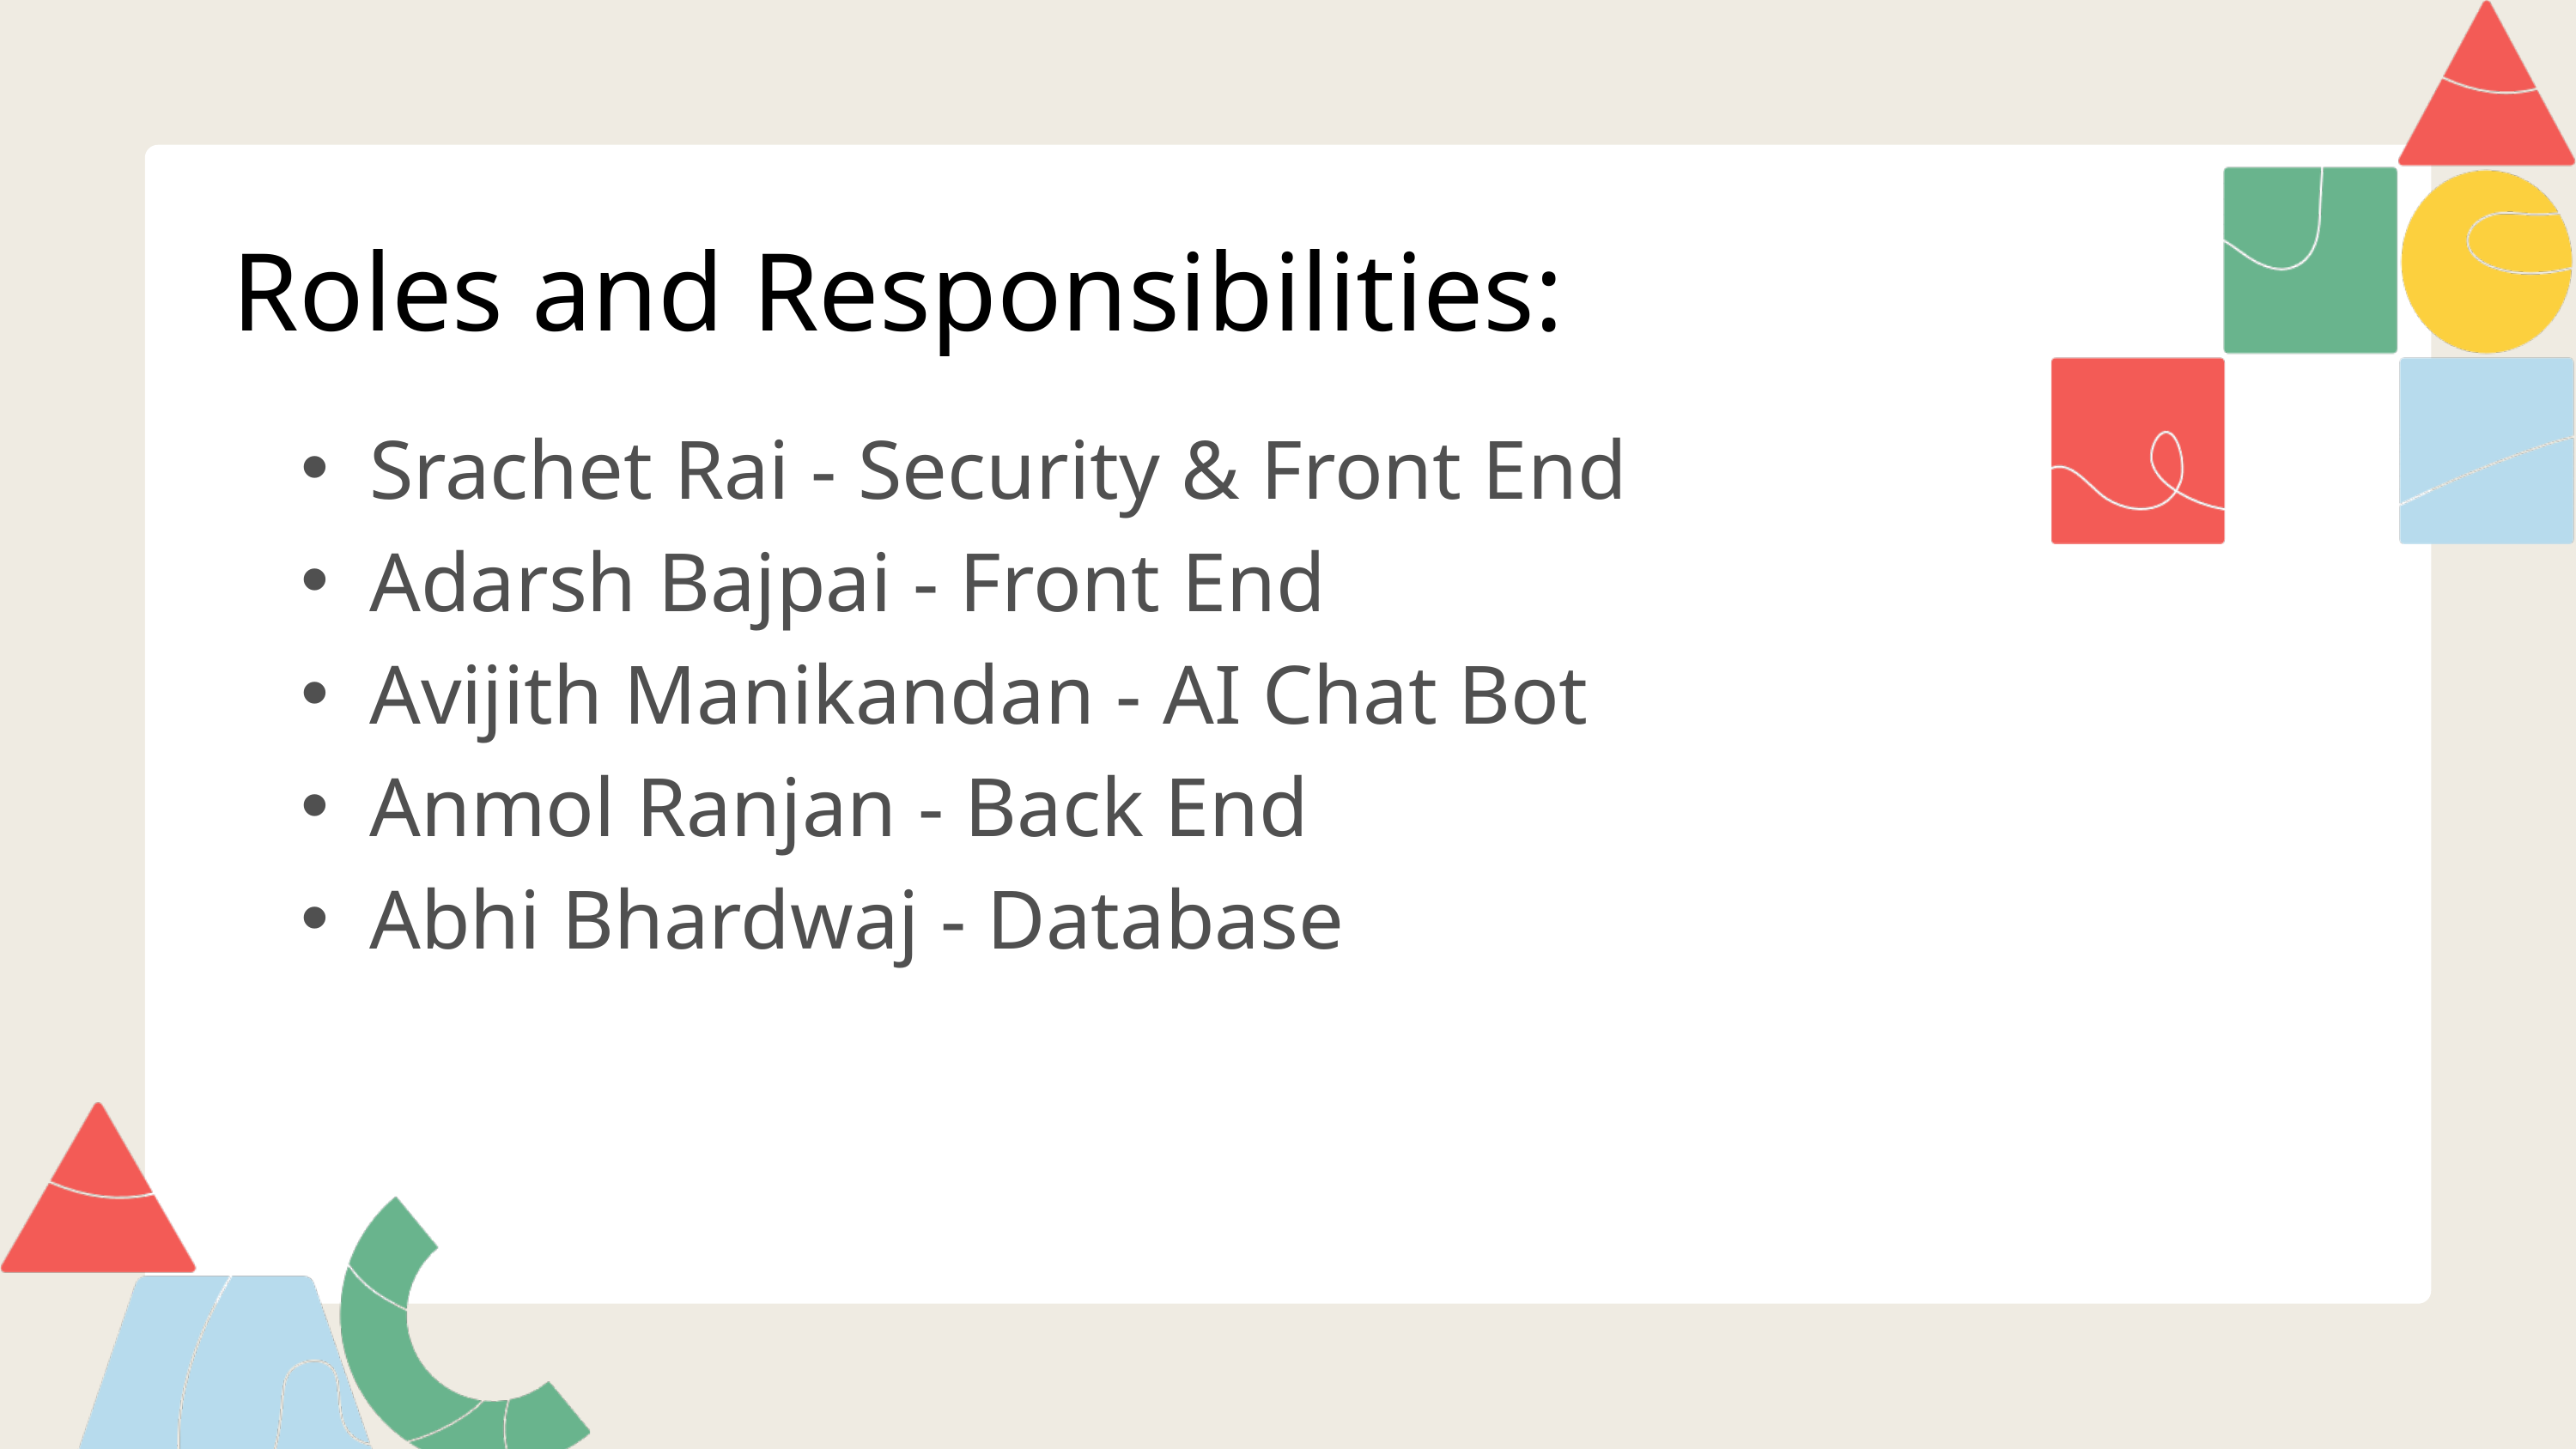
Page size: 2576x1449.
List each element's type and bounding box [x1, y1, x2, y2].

text_box [0, 1101, 591, 1449]
text_box [2050, 0, 2576, 544]
text_box [144, 144, 2432, 1304]
